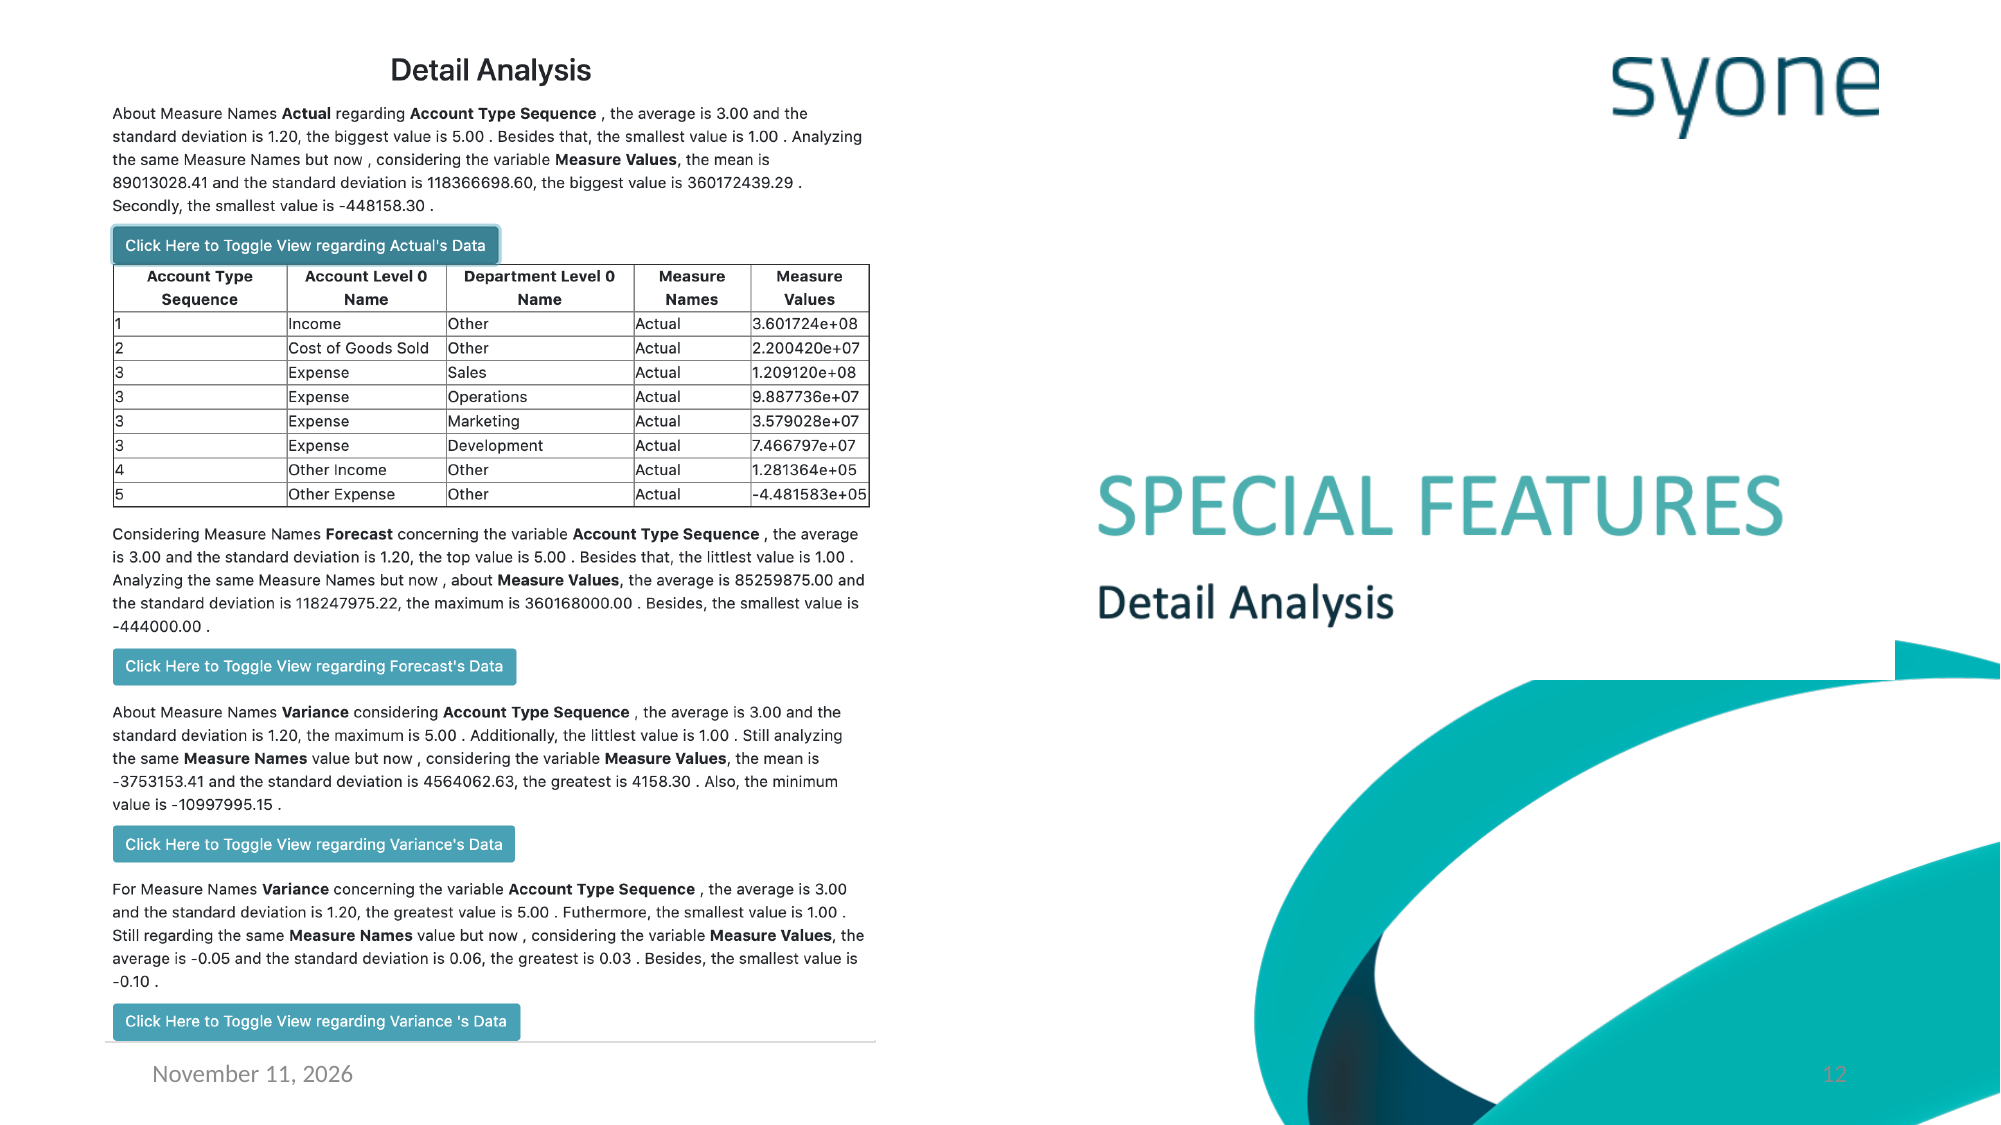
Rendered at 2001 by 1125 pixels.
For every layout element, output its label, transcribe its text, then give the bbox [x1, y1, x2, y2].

picture [1026, 445, 2000, 1125]
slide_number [137, 1043, 588, 1103]
slide_number 12 [1412, 1042, 1863, 1103]
picture [105, 39, 876, 1043]
